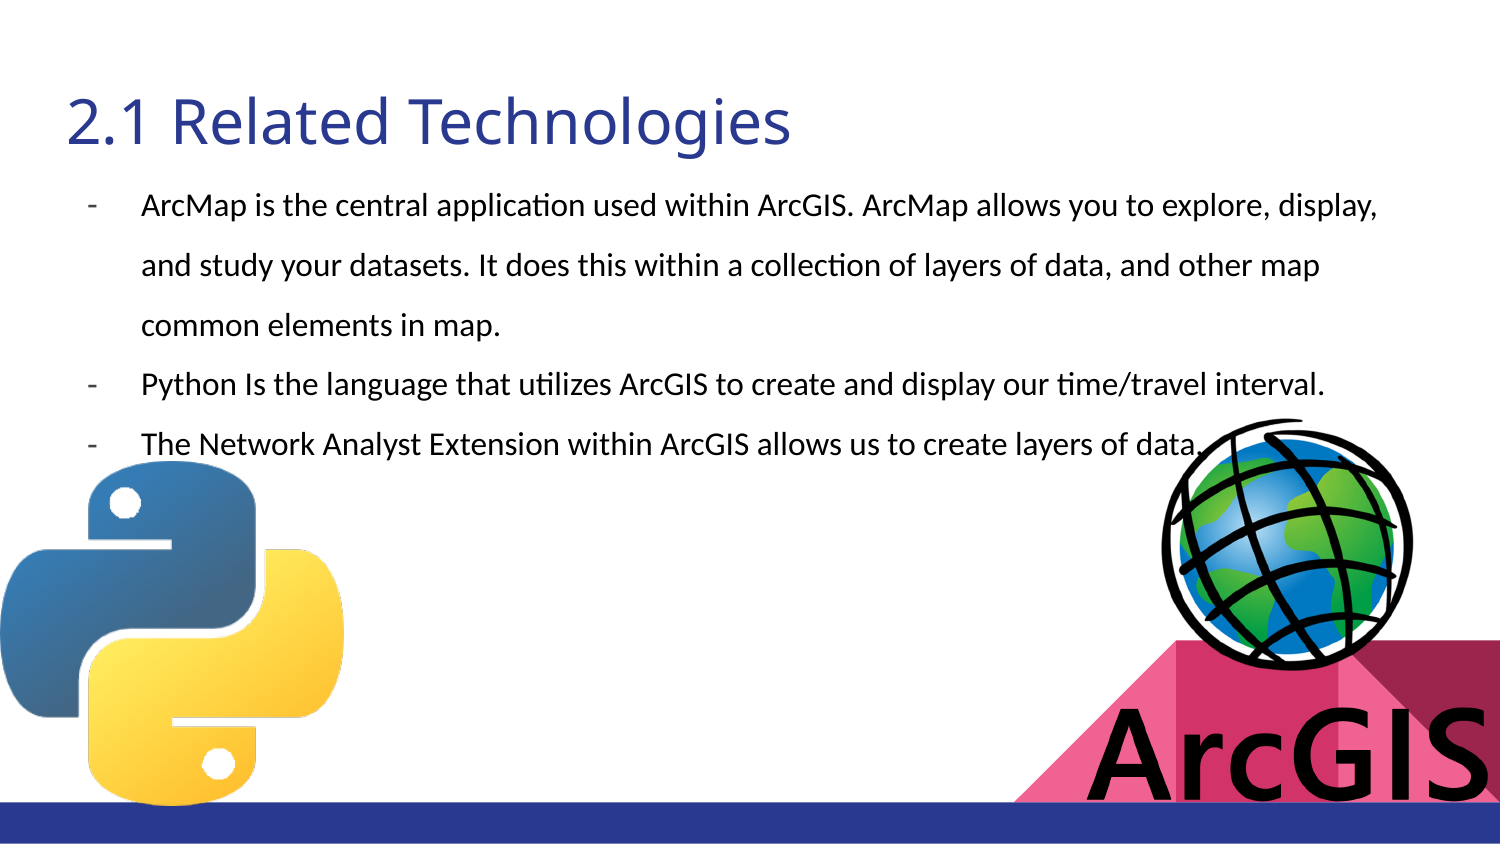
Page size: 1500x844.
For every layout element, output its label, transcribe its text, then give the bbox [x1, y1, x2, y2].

title 2.1 Related Technologies [51, 67, 1449, 147]
picture [1059, 383, 1500, 838]
list ArcMap is the central application used within ArcGIS. ArcMap allows you to explore, display, and study your datasets. It does this within a collection of layers of data, and other map common elements in map. Python Is the language that utilizes ArcGIS to create and display our time/travel interval. The Network Analyst Extension within ArcGIS allows us to create layers of data. [51, 147, 1449, 696]
picture [0, 461, 345, 806]
